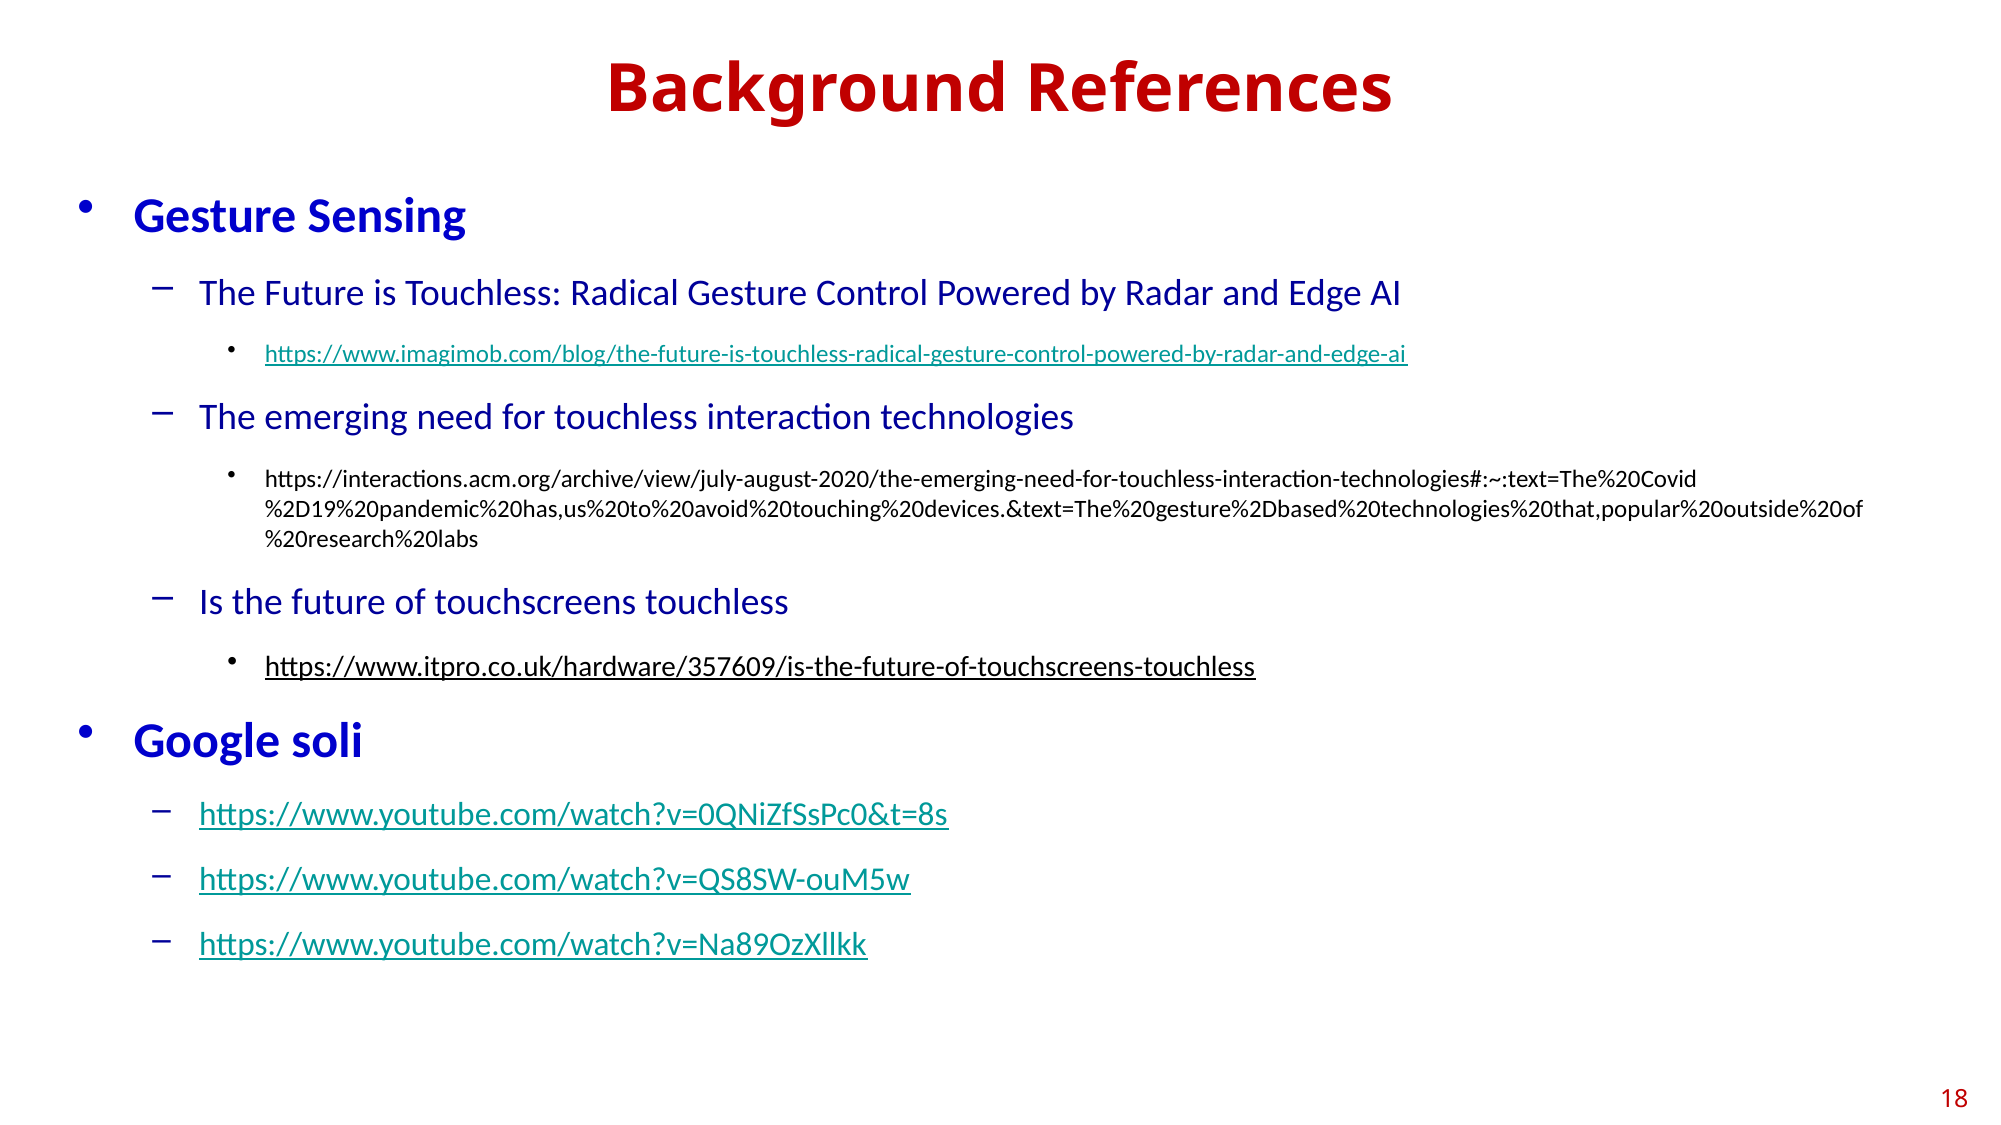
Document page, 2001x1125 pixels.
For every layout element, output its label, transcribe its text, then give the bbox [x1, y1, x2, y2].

title Background References [0, 37, 2000, 143]
list Gesture Sensing The Future is Touchless: Radical Gesture Control Powered by Radar and Edge AI https://www.imagimob.com/blog/the-future-is-touchless-radical-gesture-control-powered-by-radar-and-edge-ai The emerging need for touchless interaction technologies https://interactions.acm.org/archive/view/july-august-2020/the-emerging-need-for-touchless-interaction-technologies#:~:text=The%20Covid%2D19%20pandemic%20has,us%20to%20avoid%20touching%20devices.&text=The%20gesture%2Dbased%20technologies%20that,popular%20outside%20of%20research%20labs Is the future of touchscreens touchless https://www.itpro.co.uk/hardware/357609/is-the-future-of-touchscreens-touchless Google soli https://www.youtube.com/watch?v=0QNiZfSsPc0&t=8s https://www.youtube.com/watch?v=QS8SW-ouM5w https://www.youtube.com/watch?v=Na89OzXllkk [62, 174, 1917, 1000]
